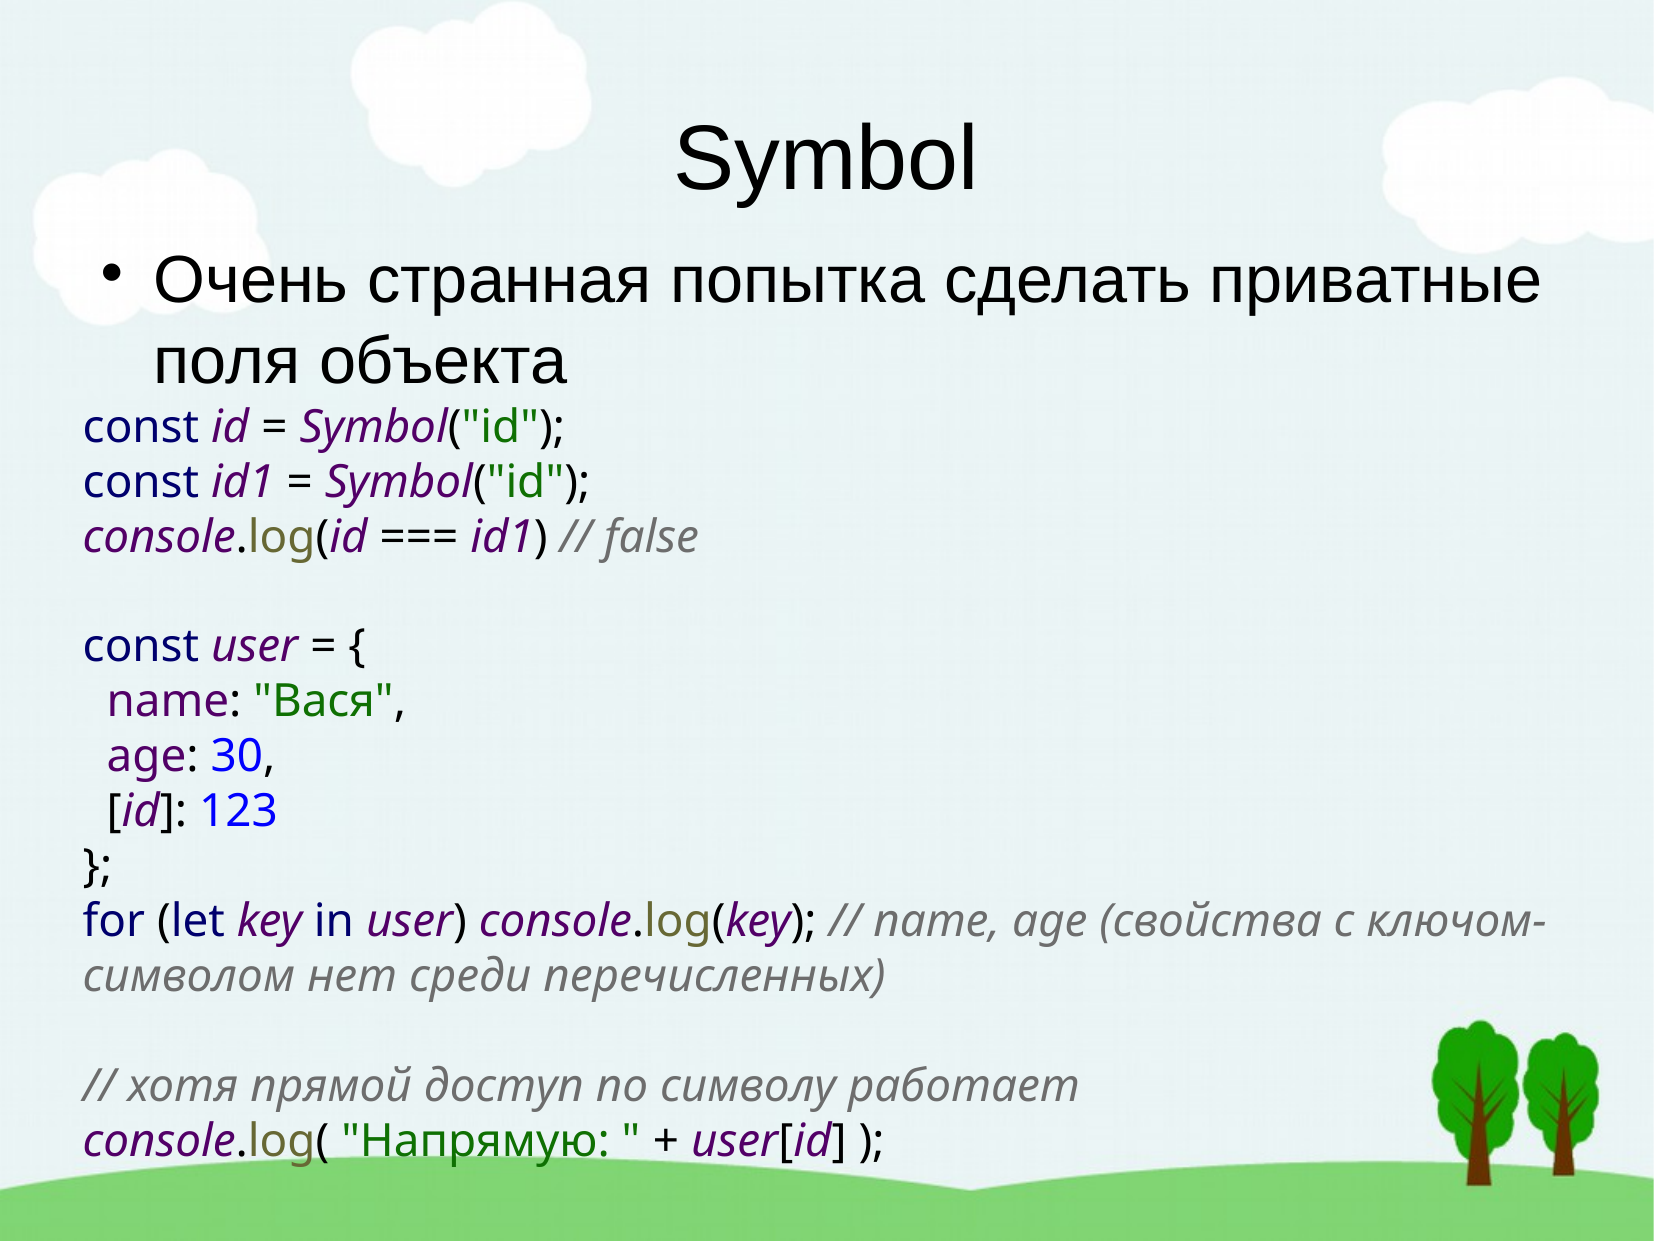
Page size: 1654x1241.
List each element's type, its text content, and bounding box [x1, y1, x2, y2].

text_box Symbol [82, 49, 1571, 236]
picture [0, 0, 1654, 1241]
text_box Очень странная попытка сделать приватные поля объекта const id = Symbol("id"); const id1 = Symbol("id"); console.log(id === id1) // false const user = { name: "Вася", age: 30, [id]: 123 }; for (let key in user) console.log(key); // name, age (свойства с ключом-символом нет среди перечисленных) // хотя прямой доступ по символу работает console.log( "Напрямую: " + user[id] ); [82, 236, 1571, 1193]
